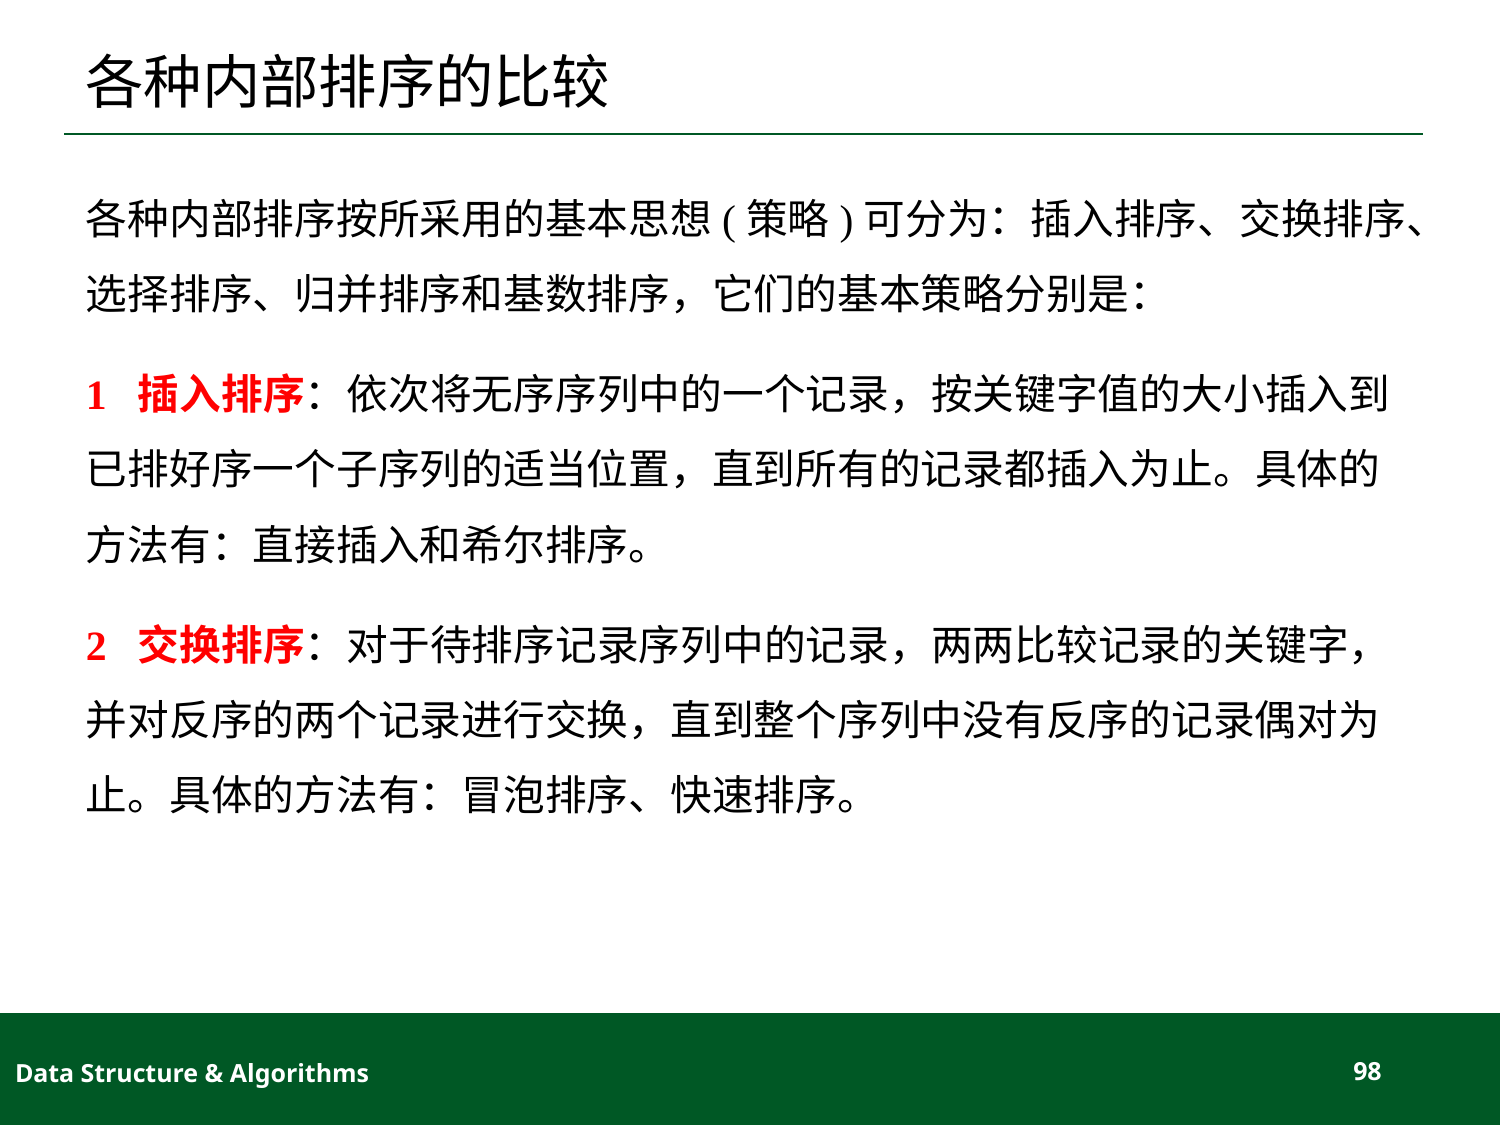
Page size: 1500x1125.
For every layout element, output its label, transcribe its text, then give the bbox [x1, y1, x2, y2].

footer Data Structure & Algorithms [0, 1042, 507, 1103]
list 各种内部排序按所采用的基本思想(策略)可分为：插入排序、交换排序、选择排序、归并排序和基数排序，它们的基本策略分别是： 1 插入排序：依次将无序序列中的一个记录，按关键字值的大小插入到已排好序一个子序列的适当位置，直到所有的记录都插入为止。具体的方法有：直接插入和希尔排序。 2 交换排序：对于待排序记录序列中的记录，两两比较记录的关键字，并对反序的两个记录进行交换，直到整个序列中没有反序的记录偶对为止。具体的方法有：冒泡排序、快速排序。 [70, 160, 1430, 991]
title 各种内部排序的比较 [70, 34, 1430, 135]
slide_number 98 [1059, 1042, 1397, 1103]
